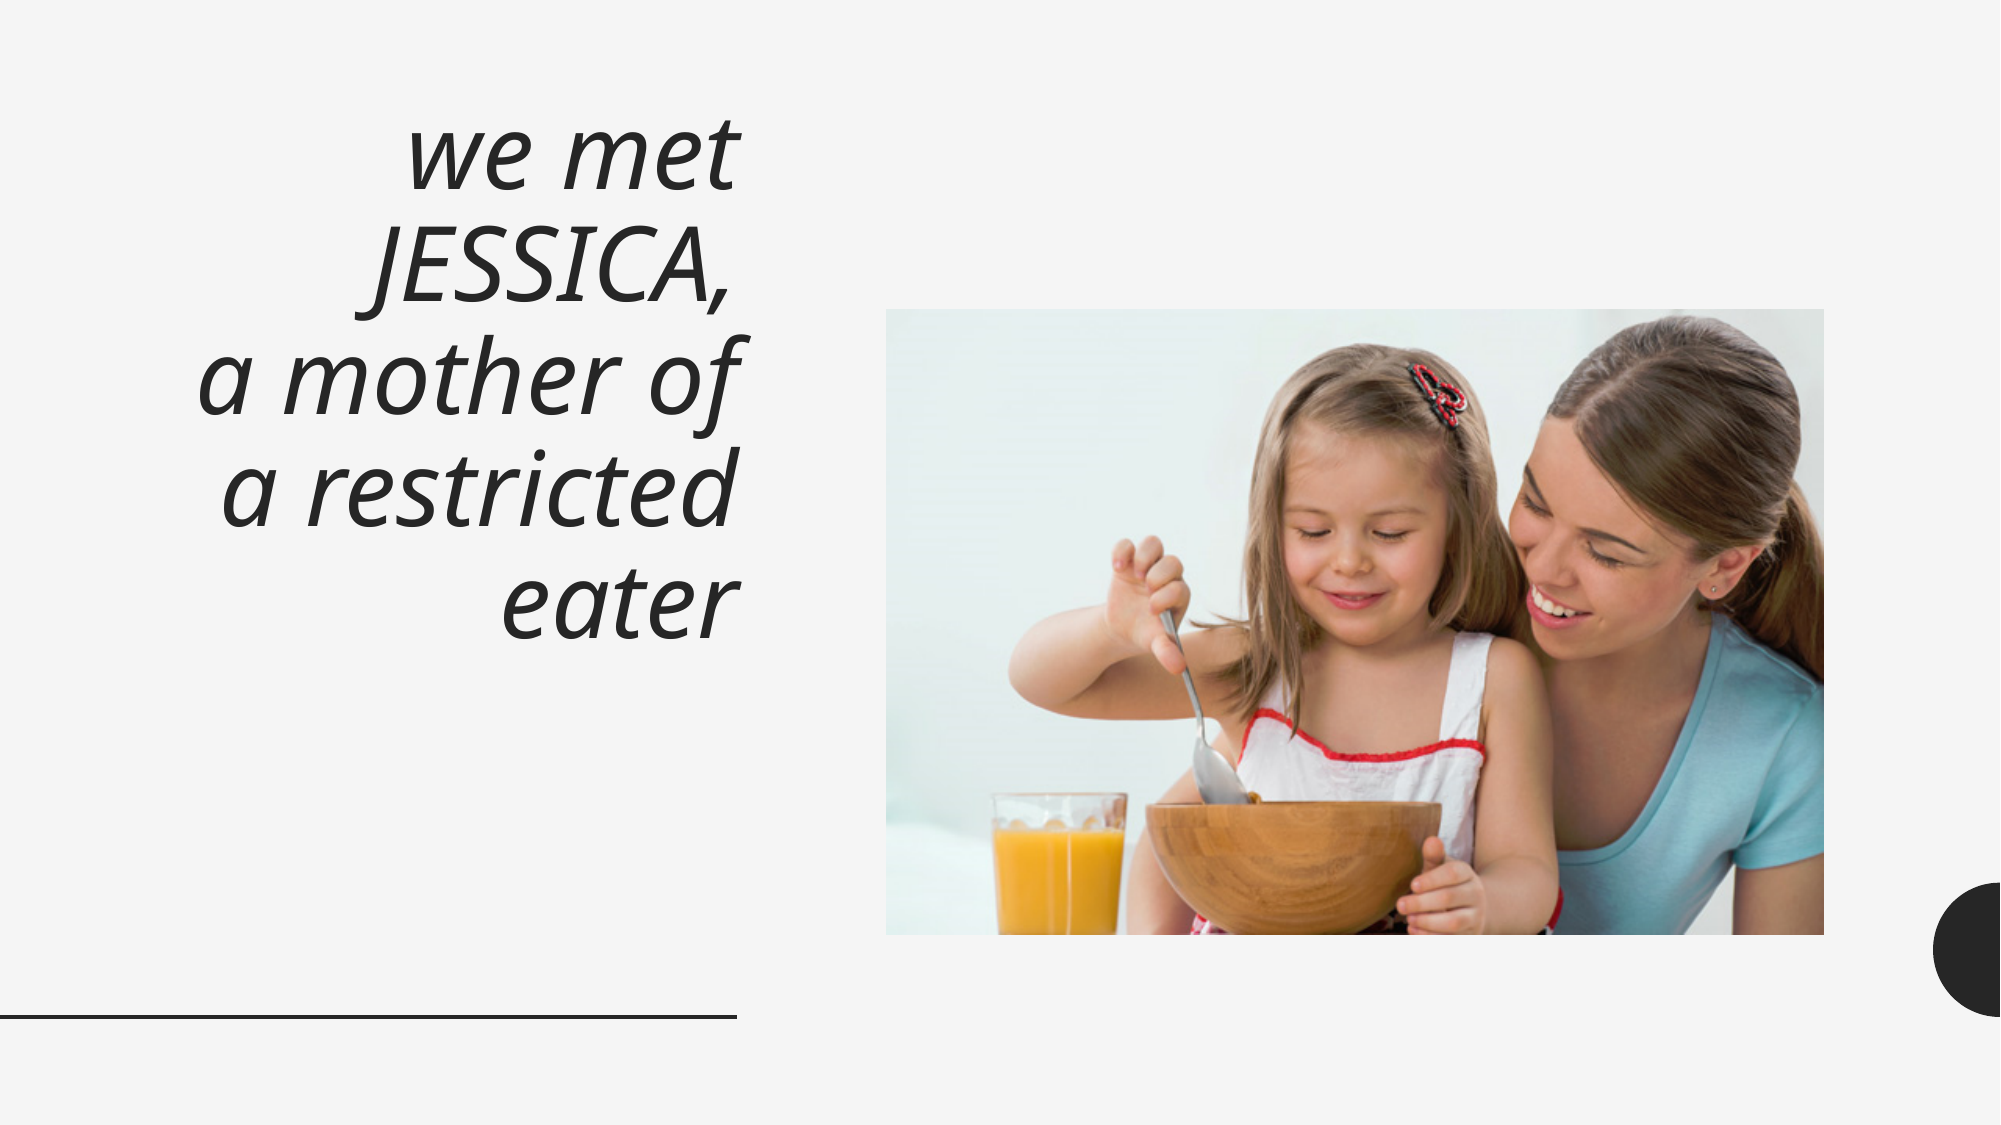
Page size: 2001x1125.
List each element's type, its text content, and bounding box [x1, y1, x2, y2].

picture [886, 308, 1825, 935]
title we met JESSICA, a mother of a restricted eater [125, 91, 754, 905]
